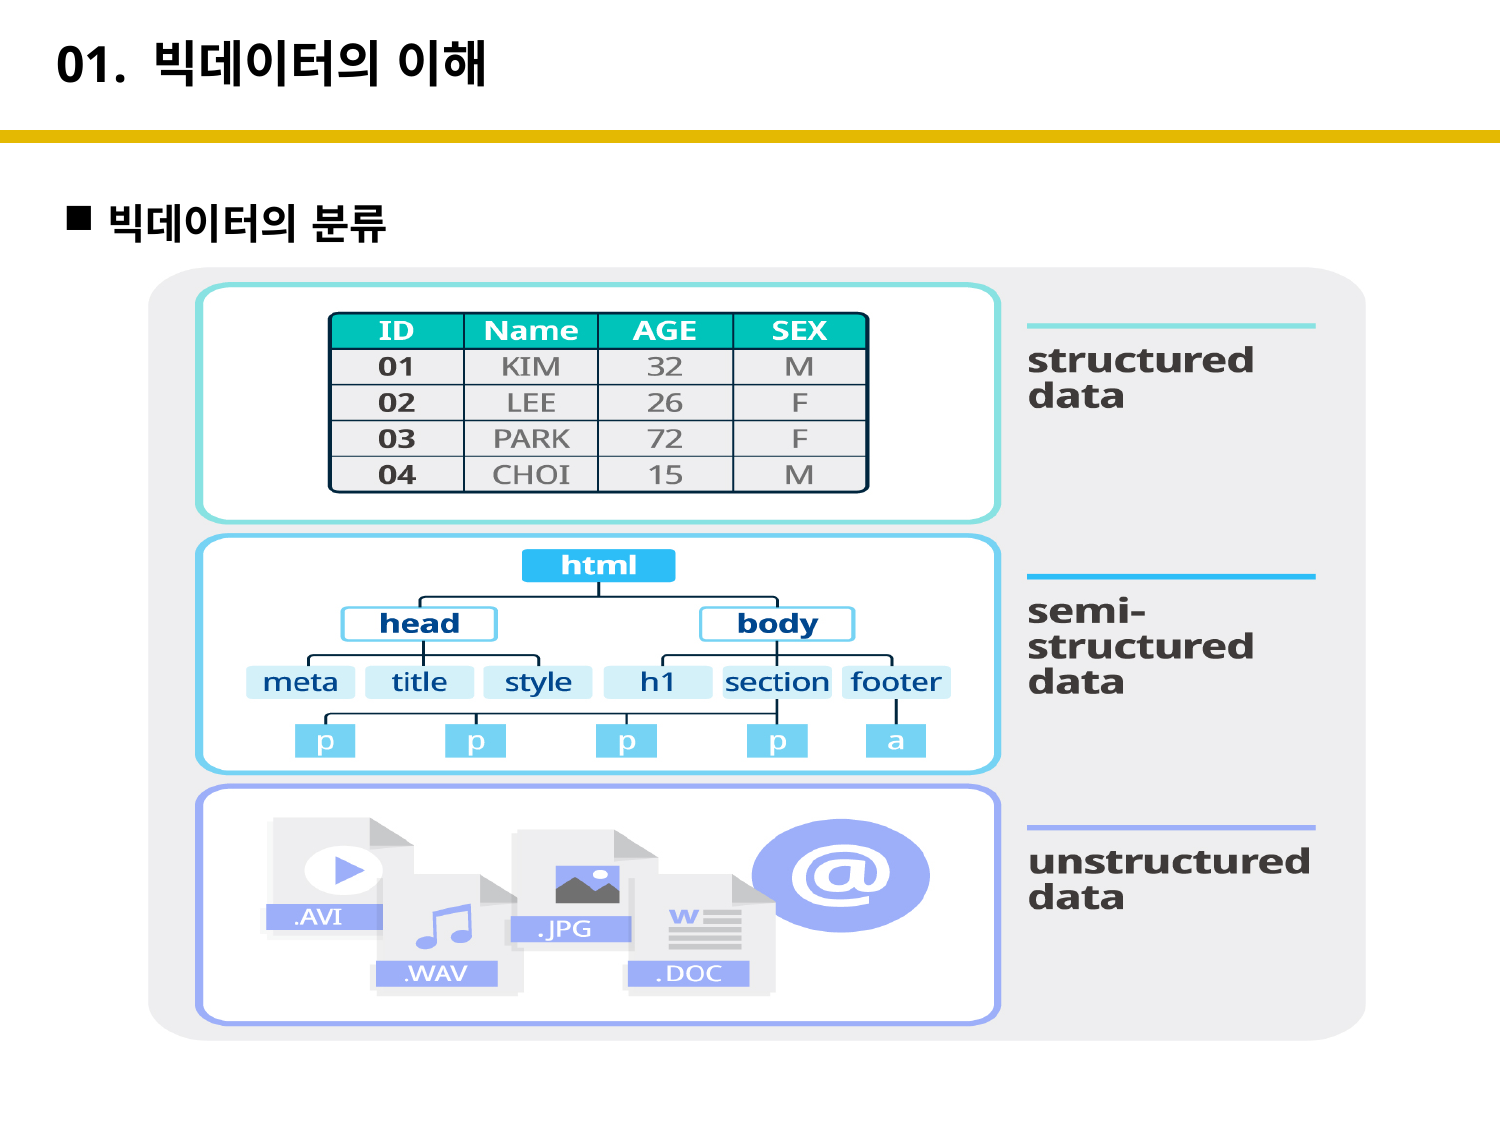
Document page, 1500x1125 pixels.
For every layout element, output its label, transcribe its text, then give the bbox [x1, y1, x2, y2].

list 빅데이터의 분류 [48, 165, 1467, 1064]
picture [148, 266, 1366, 1041]
title 01. 빅데이터의 이해 [41, 17, 1282, 107]
